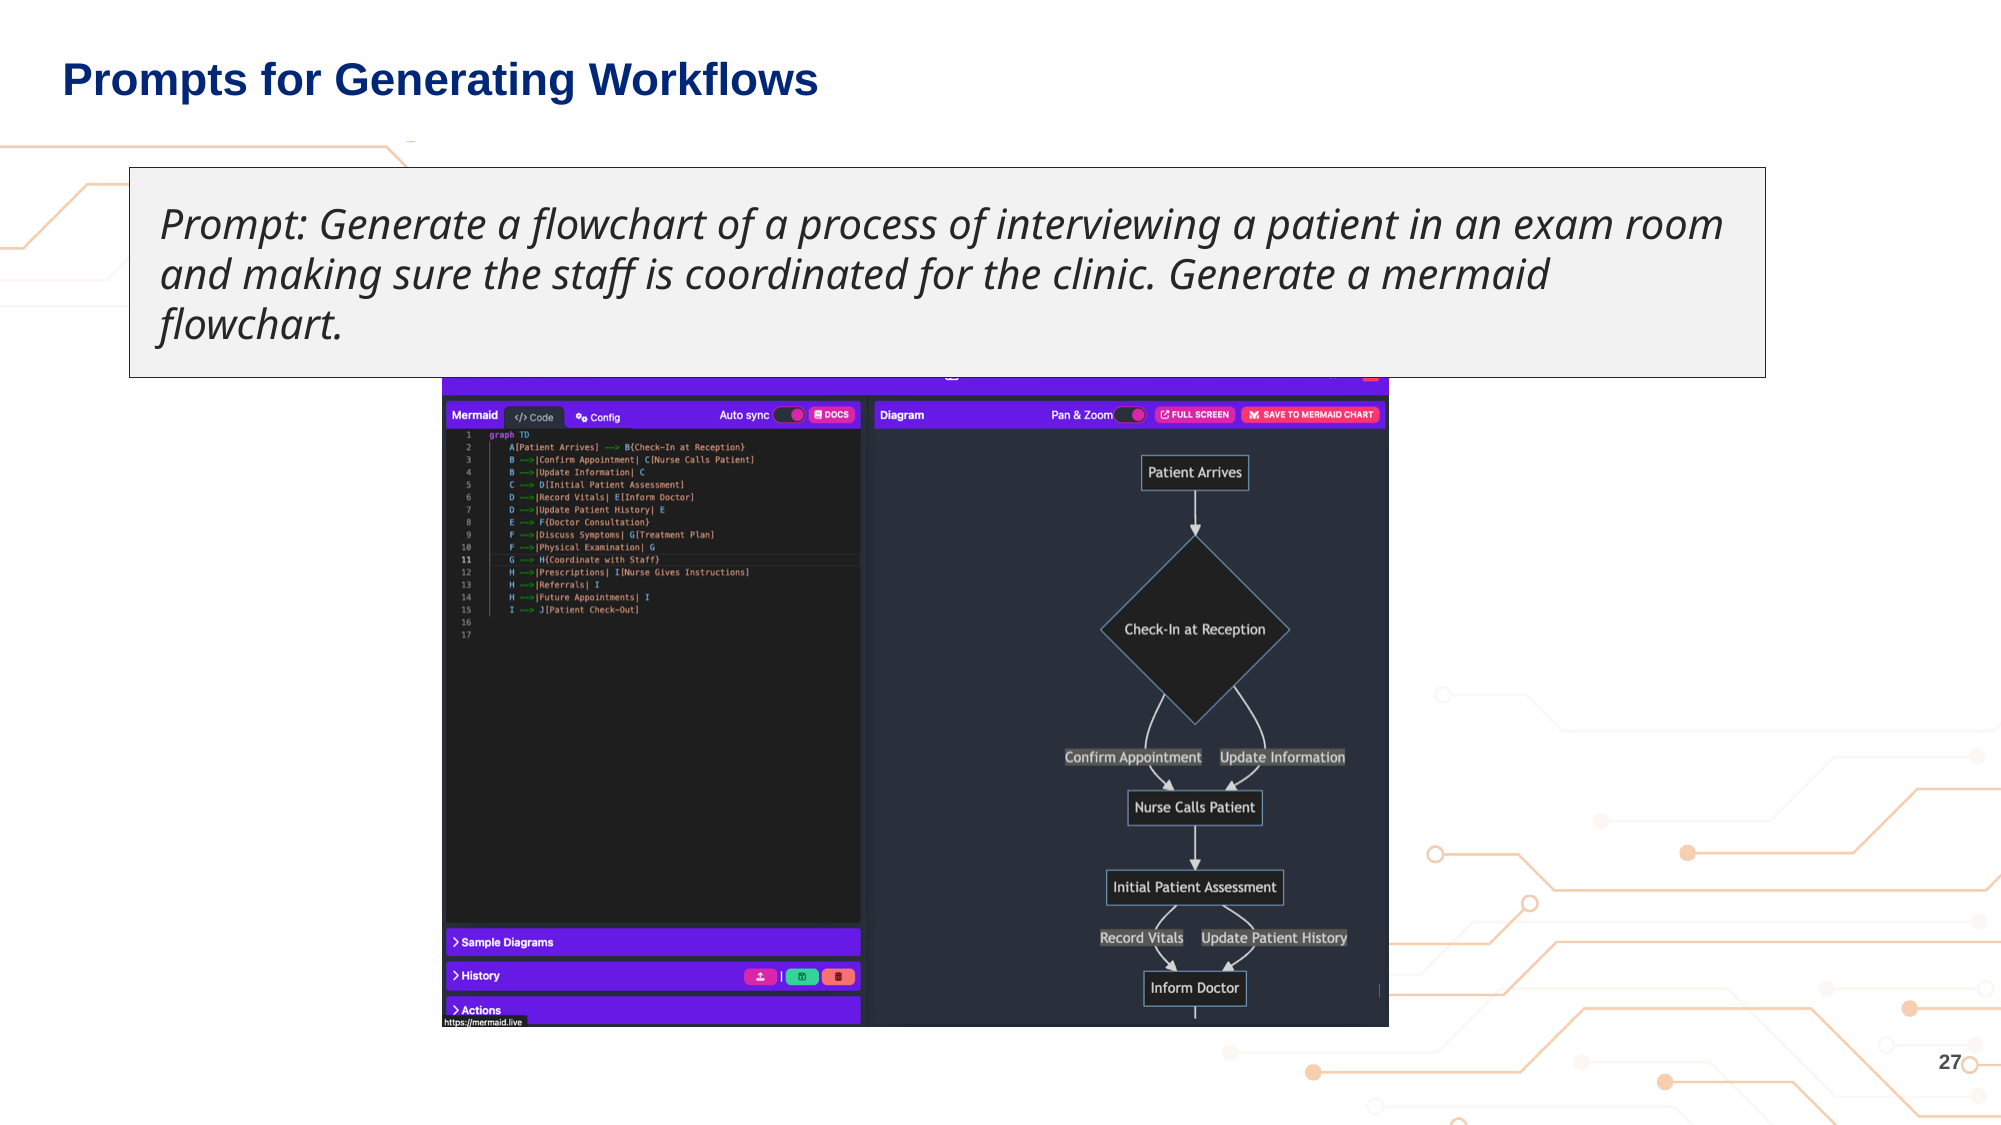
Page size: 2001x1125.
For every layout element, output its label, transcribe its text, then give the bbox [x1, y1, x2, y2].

title Prompts for Generating Workflows [62, 55, 1638, 106]
picture [442, 348, 1389, 1027]
text_box Prompt: Generate a flowchart of a process of interviewing a patient in an exam room and making sure the staff is coordinated for the clinic. Generate a mermaid flowchart. [129, 167, 1766, 378]
